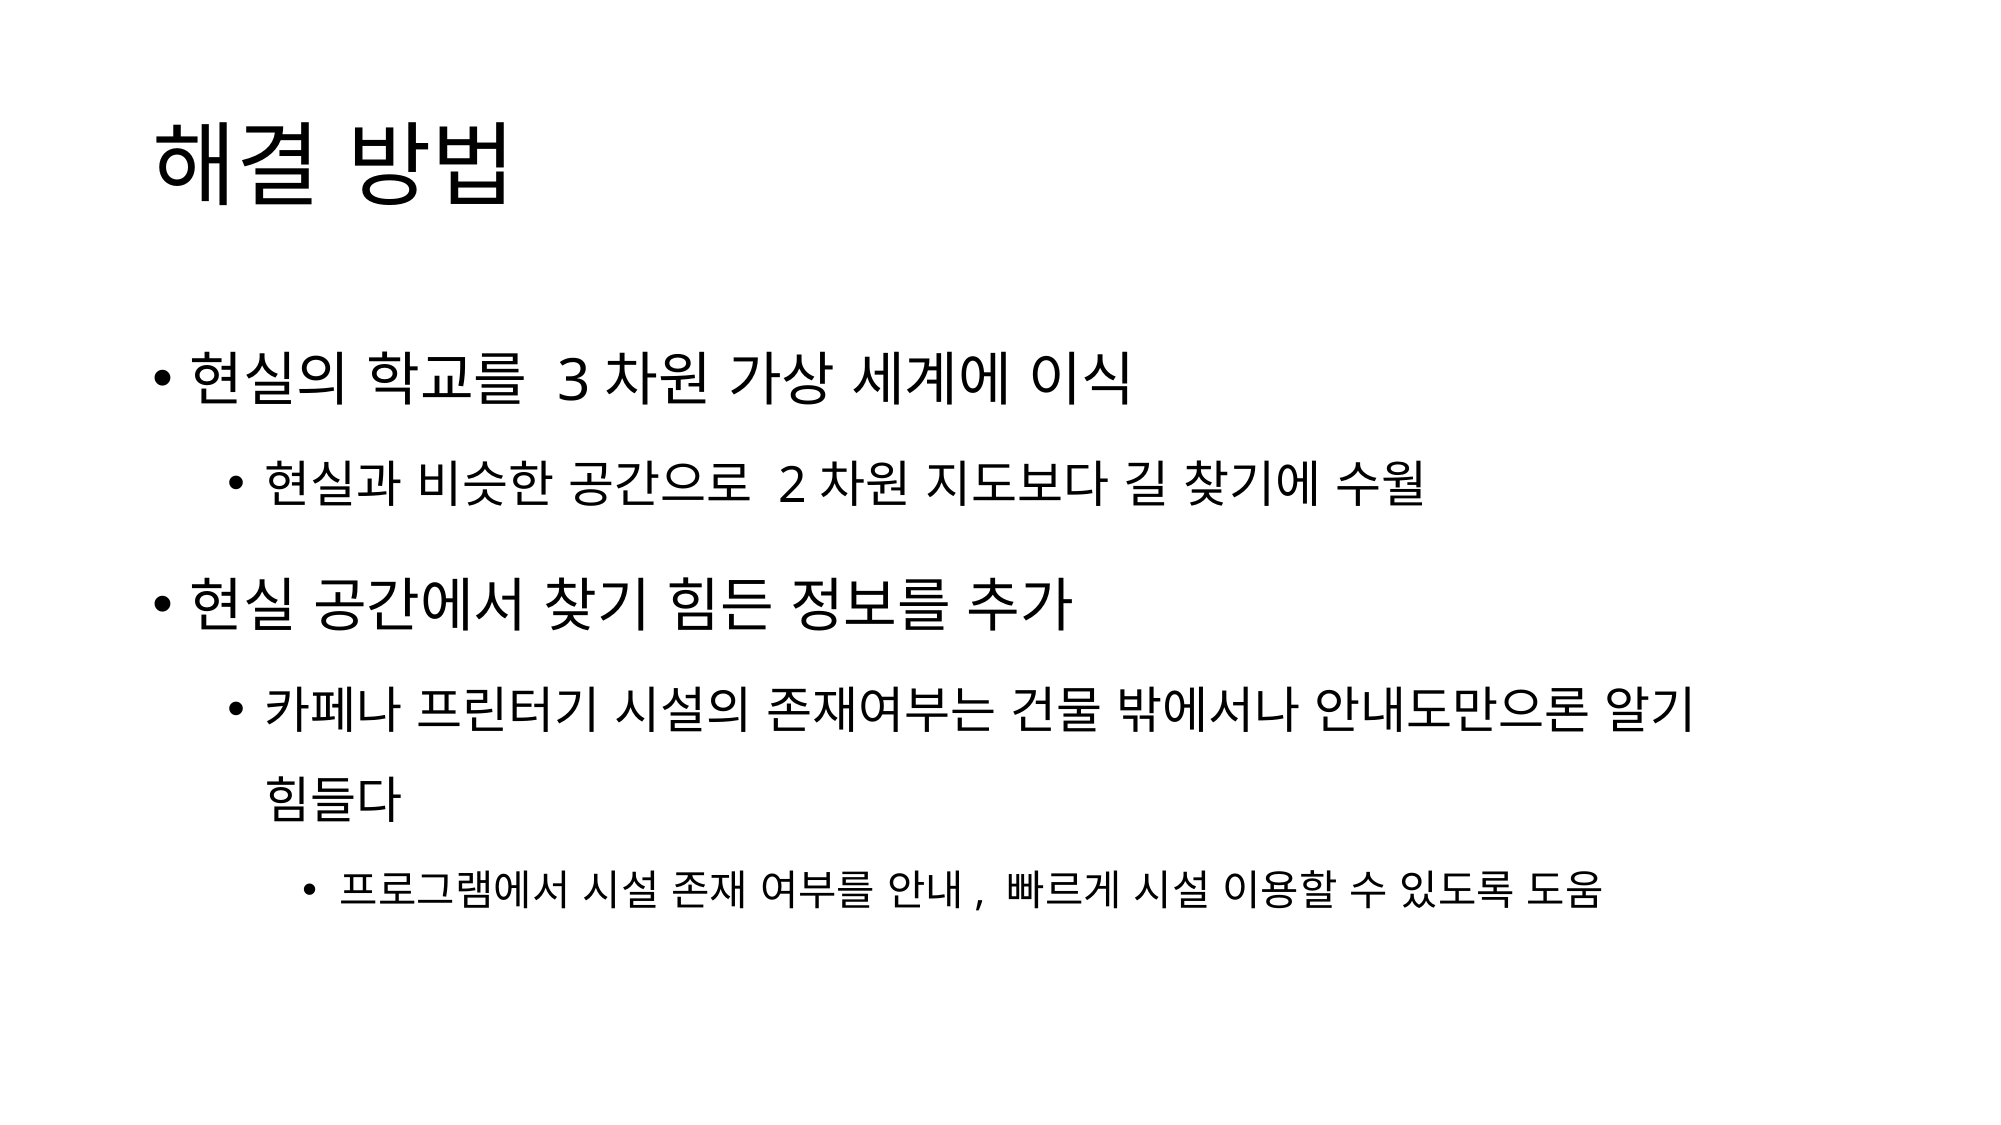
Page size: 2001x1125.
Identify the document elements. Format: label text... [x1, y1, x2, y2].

list 현실의 학교를 3차원 가상 세계에 이식 현실과 비슷한 공간으로 2차원 지도보다 길 찾기에 수월 현실 공간에서 찾기 힘든 정보를 추가 카페나 프린터기 시설의 존재여부는 건물 밖에서나 안내도만으론 알기 힘들다 프로그램에서 시설 존재 여부를 안내, 빠르게 시설 이용할 수 있도록 도움 [137, 299, 1863, 1014]
title 해결 방법 [137, 59, 1863, 278]
